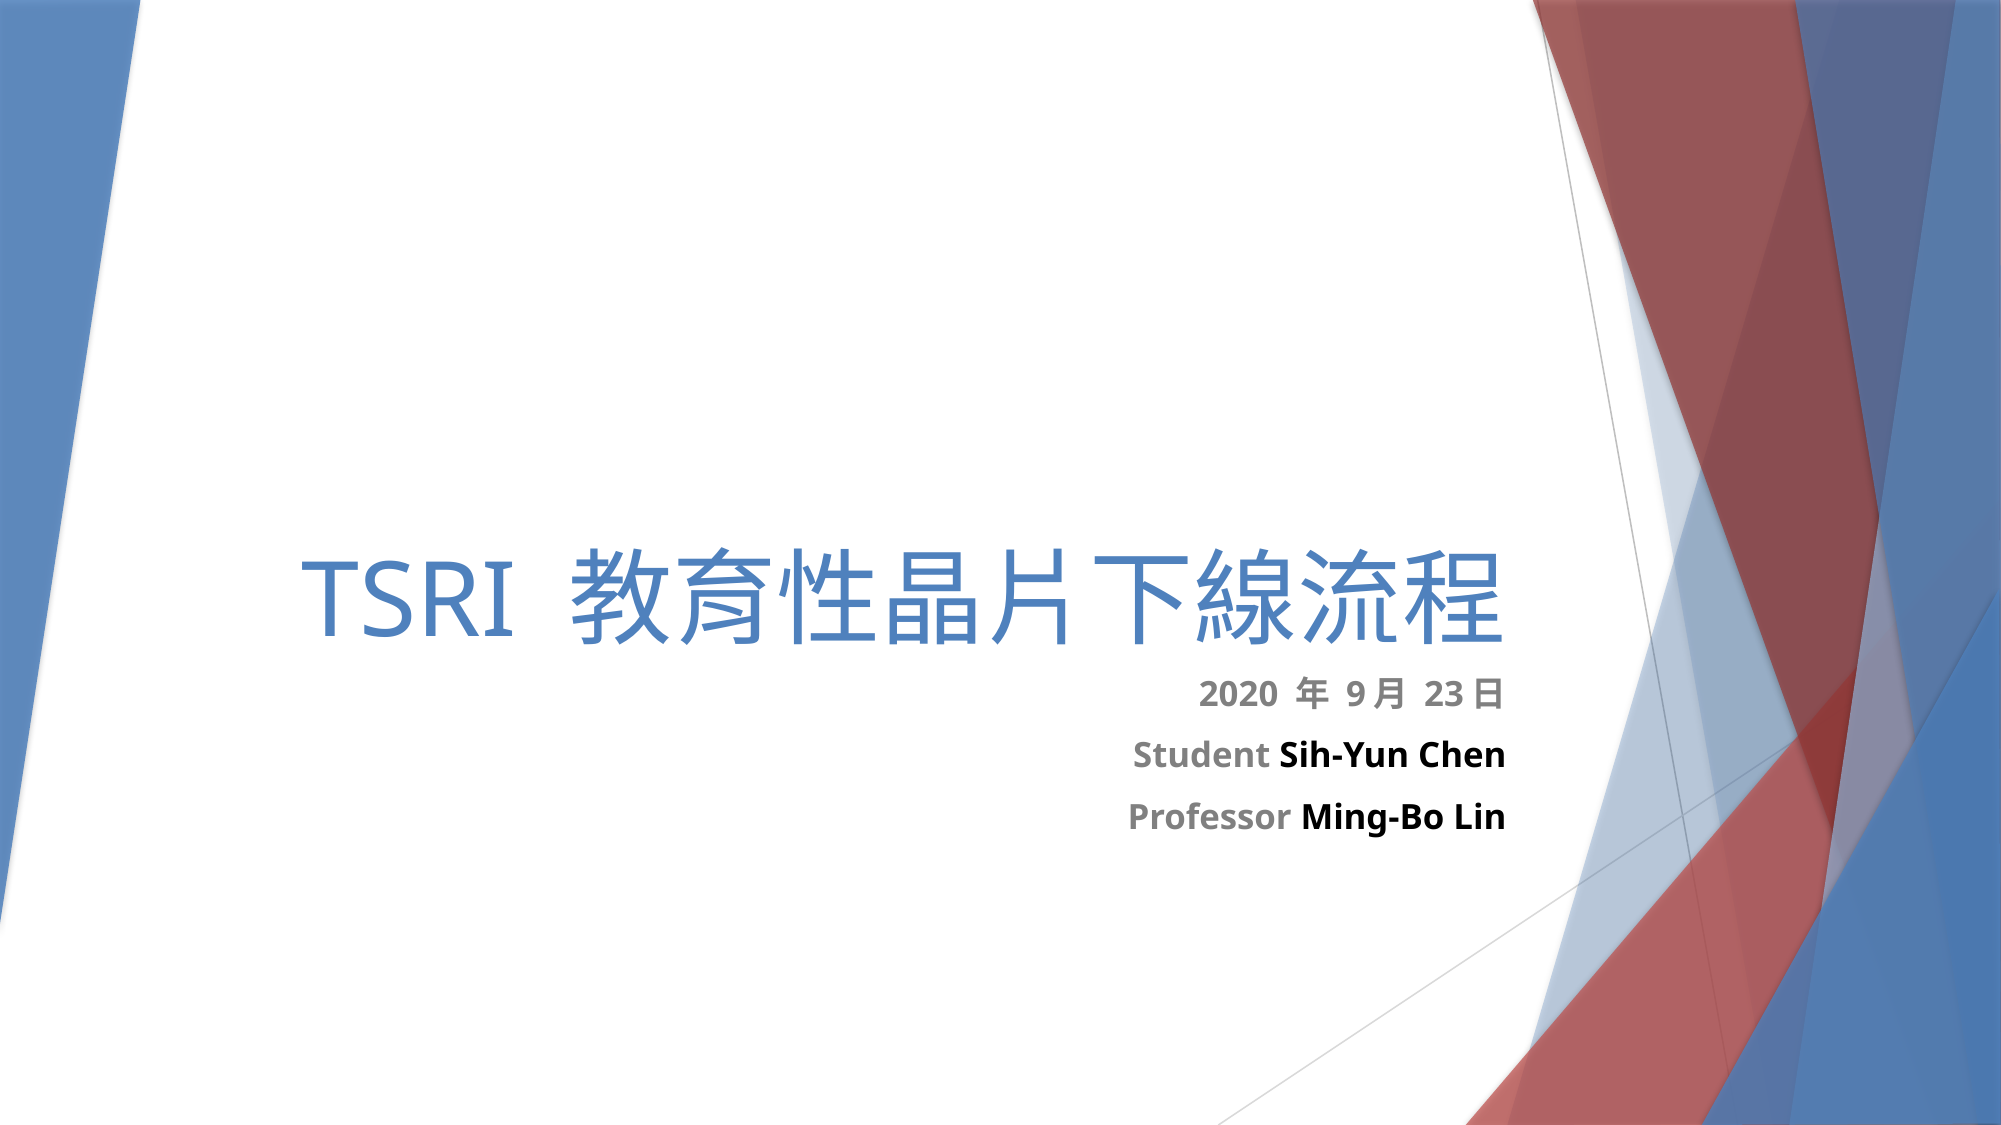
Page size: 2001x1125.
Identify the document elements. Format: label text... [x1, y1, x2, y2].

subtitle 2020 年 9月 23日 Student Sih-Yun Chen Professor Ming-Bo Lin [247, 664, 1522, 845]
title TSRI 教育性晶片下線流程 [247, 394, 1522, 664]
